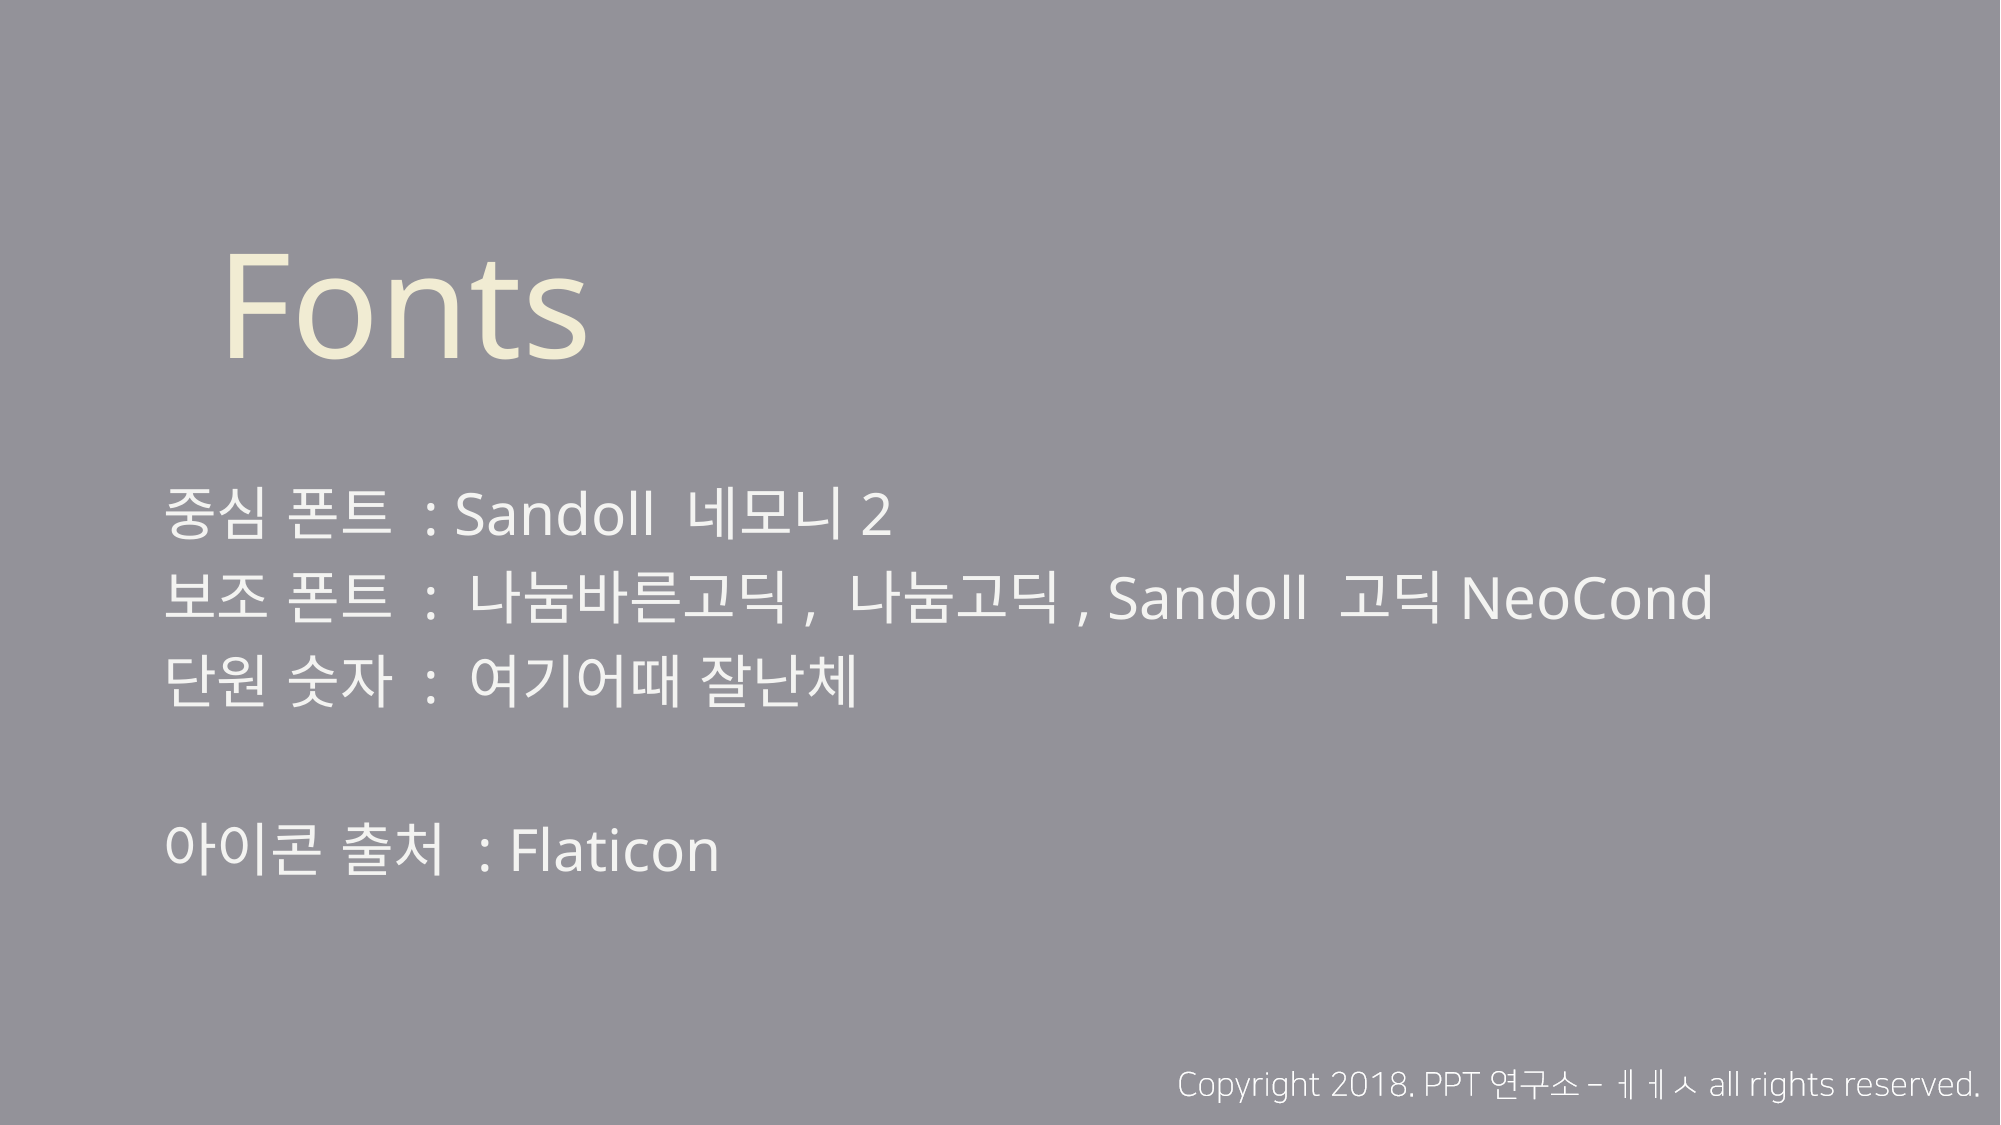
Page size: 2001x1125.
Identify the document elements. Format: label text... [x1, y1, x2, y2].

text_box Fonts [201, 205, 1598, 395]
text_box 중심 폰트 : Sandoll 네모니2 보조 폰트 : 나눔바른고딕, 나눔고딕, Sandoll 고딕NeoCond 단원 숫자 : 여기어때 잘난체 아이콘 출처 : Flaticon [148, 455, 1731, 891]
picture [1149, 1054, 2000, 1125]
